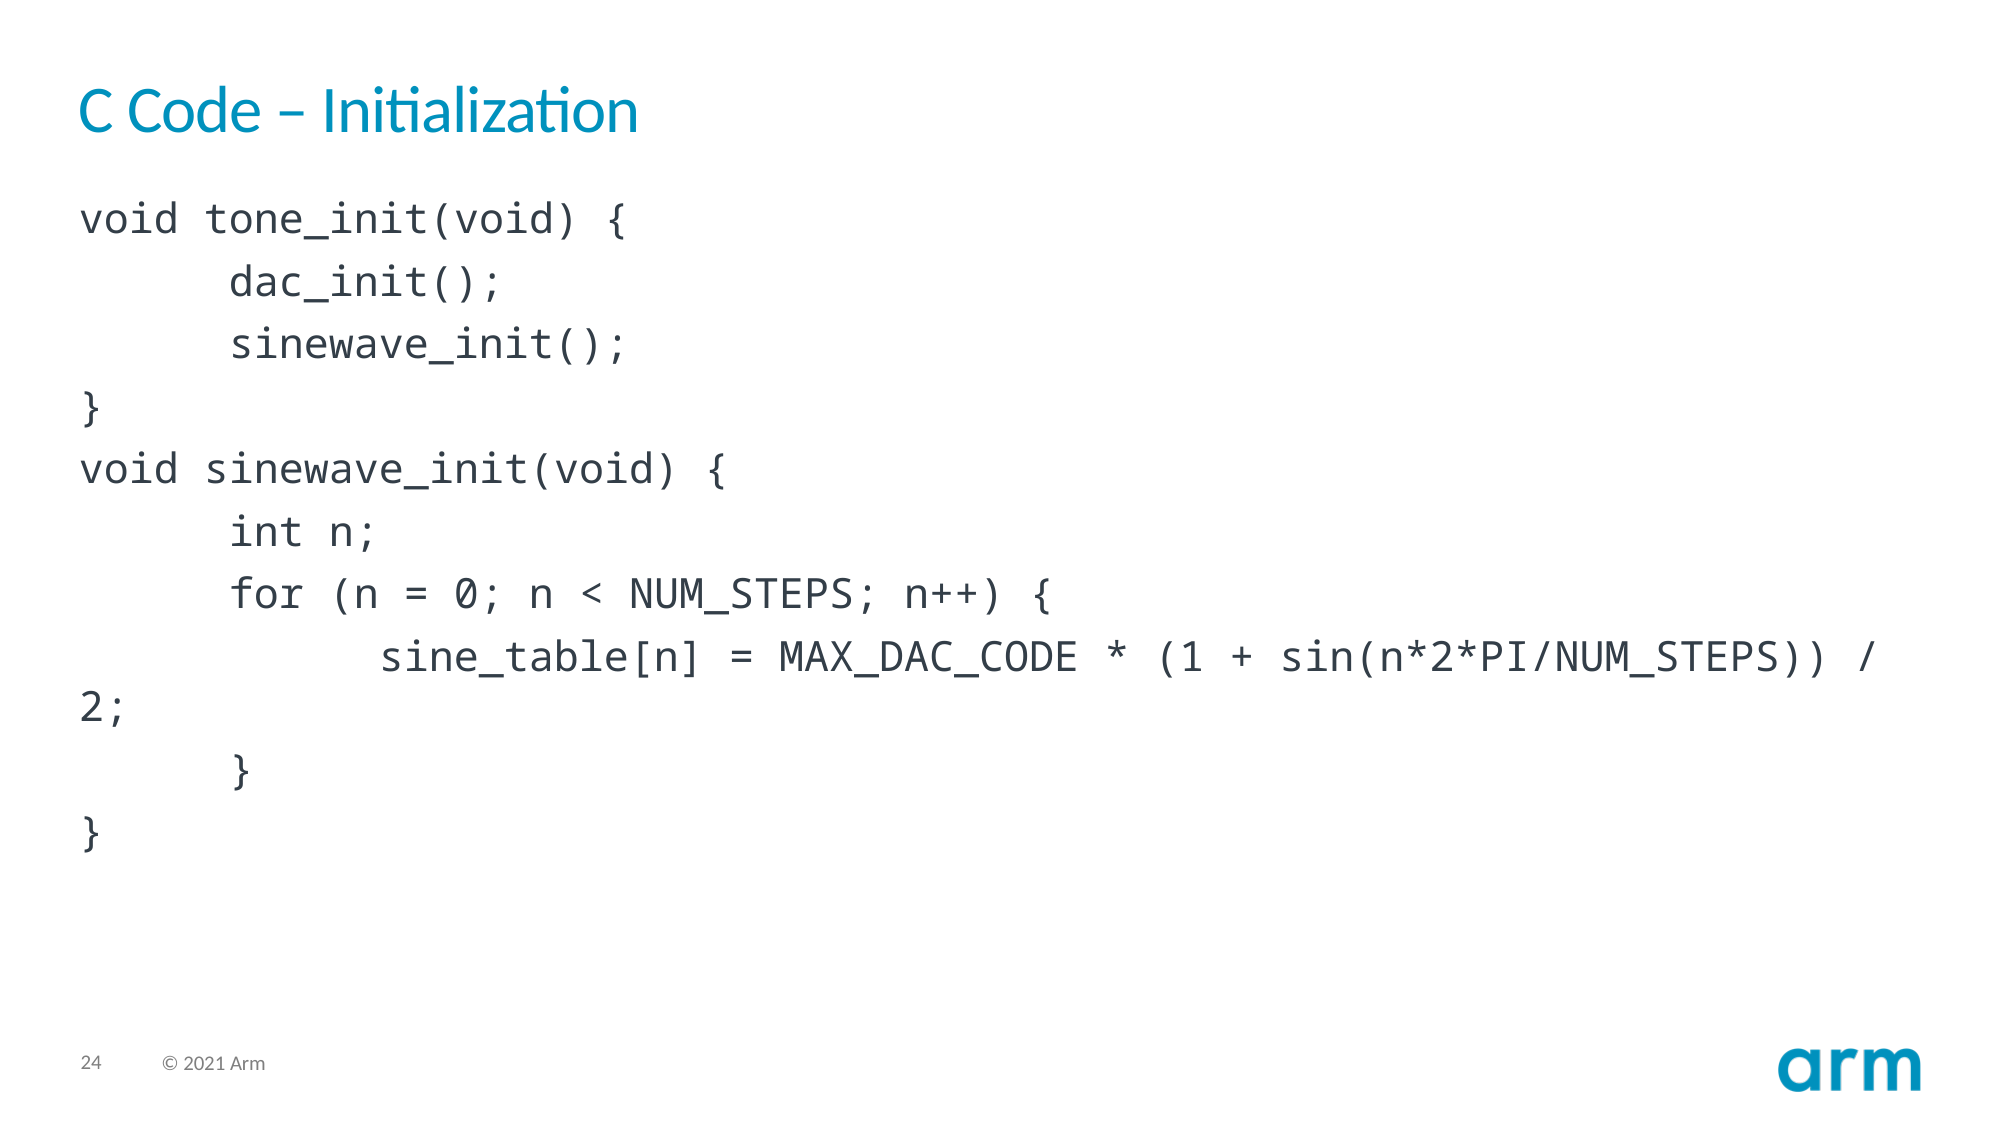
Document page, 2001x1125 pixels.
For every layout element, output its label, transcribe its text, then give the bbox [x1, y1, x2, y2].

picture [1777, 1047, 1922, 1093]
list void tone_init(void) { dac_init(); sinewave_init(); } void sinewave_init(void) { int n; for (n = 0; n < NUM_STEPS; n++) { sine_table[n] = MAX_DAC_CODE * (1 + sin(n*2*PI/NUM_STEPS)) / 2; } } [78, 192, 1922, 1004]
title C Code – Initialization [78, 78, 1922, 186]
